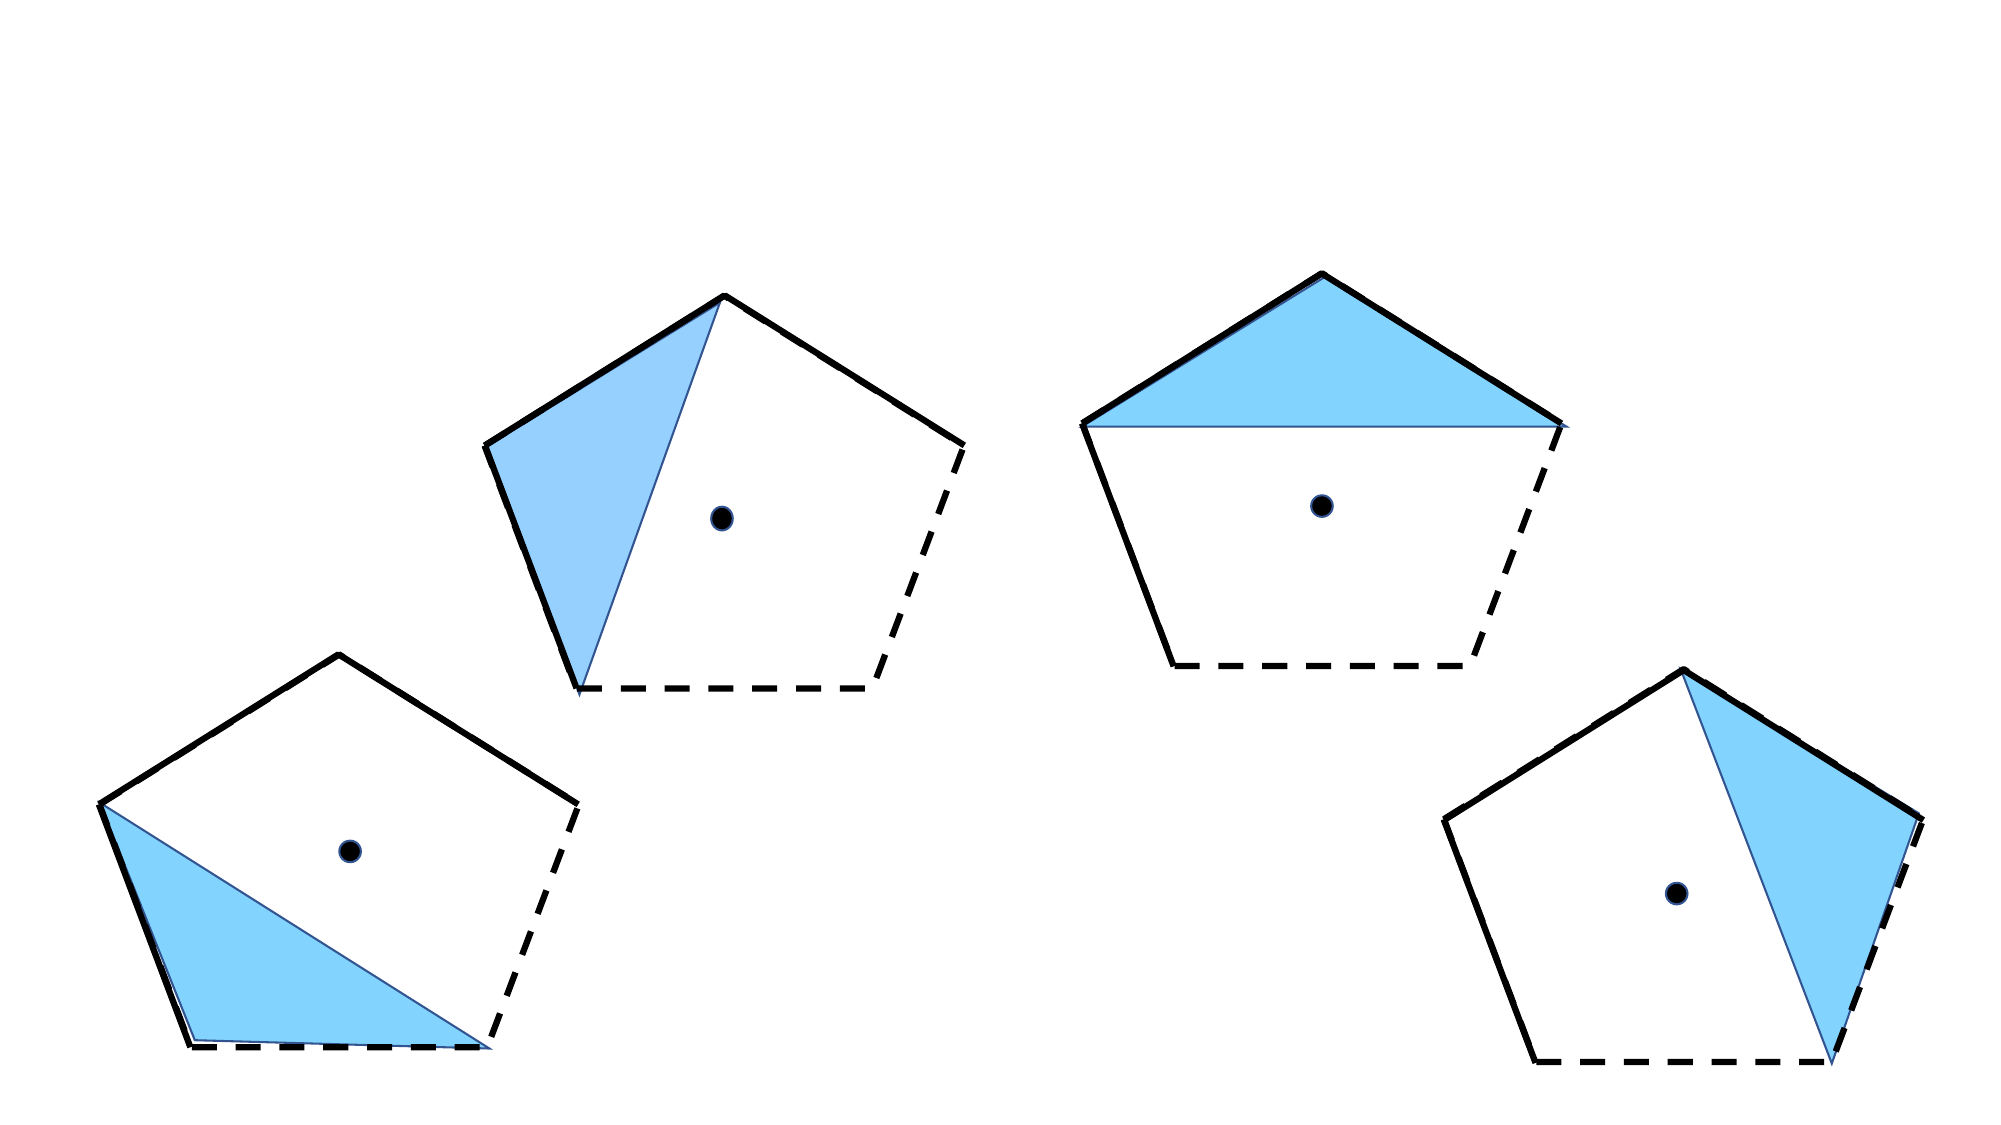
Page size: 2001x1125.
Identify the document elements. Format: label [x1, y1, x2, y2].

text_box [1443, 670, 1683, 821]
text_box [98, 804, 191, 1048]
text_box [98, 654, 338, 805]
text_box [484, 295, 724, 446]
text_box [191, 805, 579, 1048]
text_box [1321, 273, 1562, 424]
text_box [1174, 424, 1561, 667]
text_box [1683, 670, 1924, 821]
text_box [724, 295, 965, 446]
text_box [1561, 423, 1571, 428]
text_box [338, 839, 362, 864]
text_box [434, 1046, 494, 1050]
text_box [577, 446, 964, 689]
text_box [1310, 494, 1334, 518]
text_box [484, 445, 577, 654]
text_box [1082, 423, 1174, 667]
text_box [710, 505, 734, 532]
text_box [338, 654, 579, 805]
text_box [1536, 821, 1922, 1062]
text_box [1664, 881, 1689, 906]
text_box [1443, 820, 1536, 1063]
text_box [1082, 273, 1321, 424]
text_box [1830, 1033, 1844, 1067]
